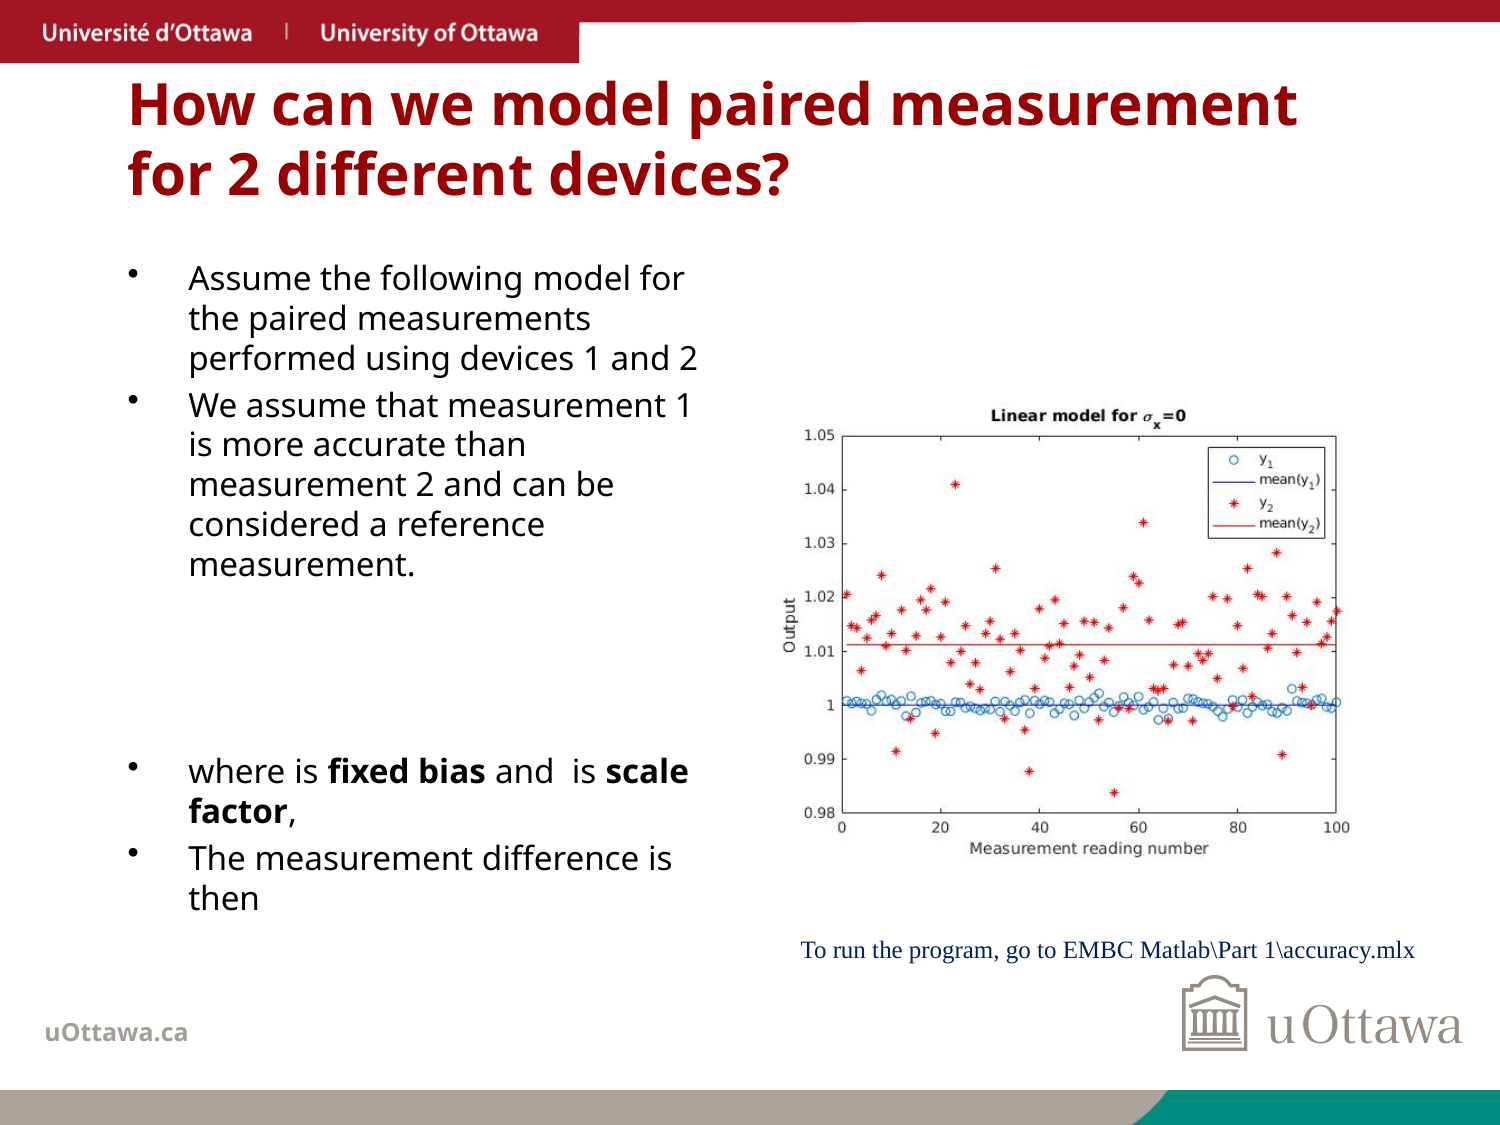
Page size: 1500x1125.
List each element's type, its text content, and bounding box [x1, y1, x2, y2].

picture [0, 0, 1500, 63]
title How can we model paired measurement for 2 different devices? [112, 62, 1397, 213]
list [759, 401, 1398, 865]
picture [0, 1090, 1500, 1125]
picture [1182, 975, 1462, 1051]
text_box To run the program, go to EMBC Matlab\Part 1\accuracy.mlx [785, 926, 1493, 972]
